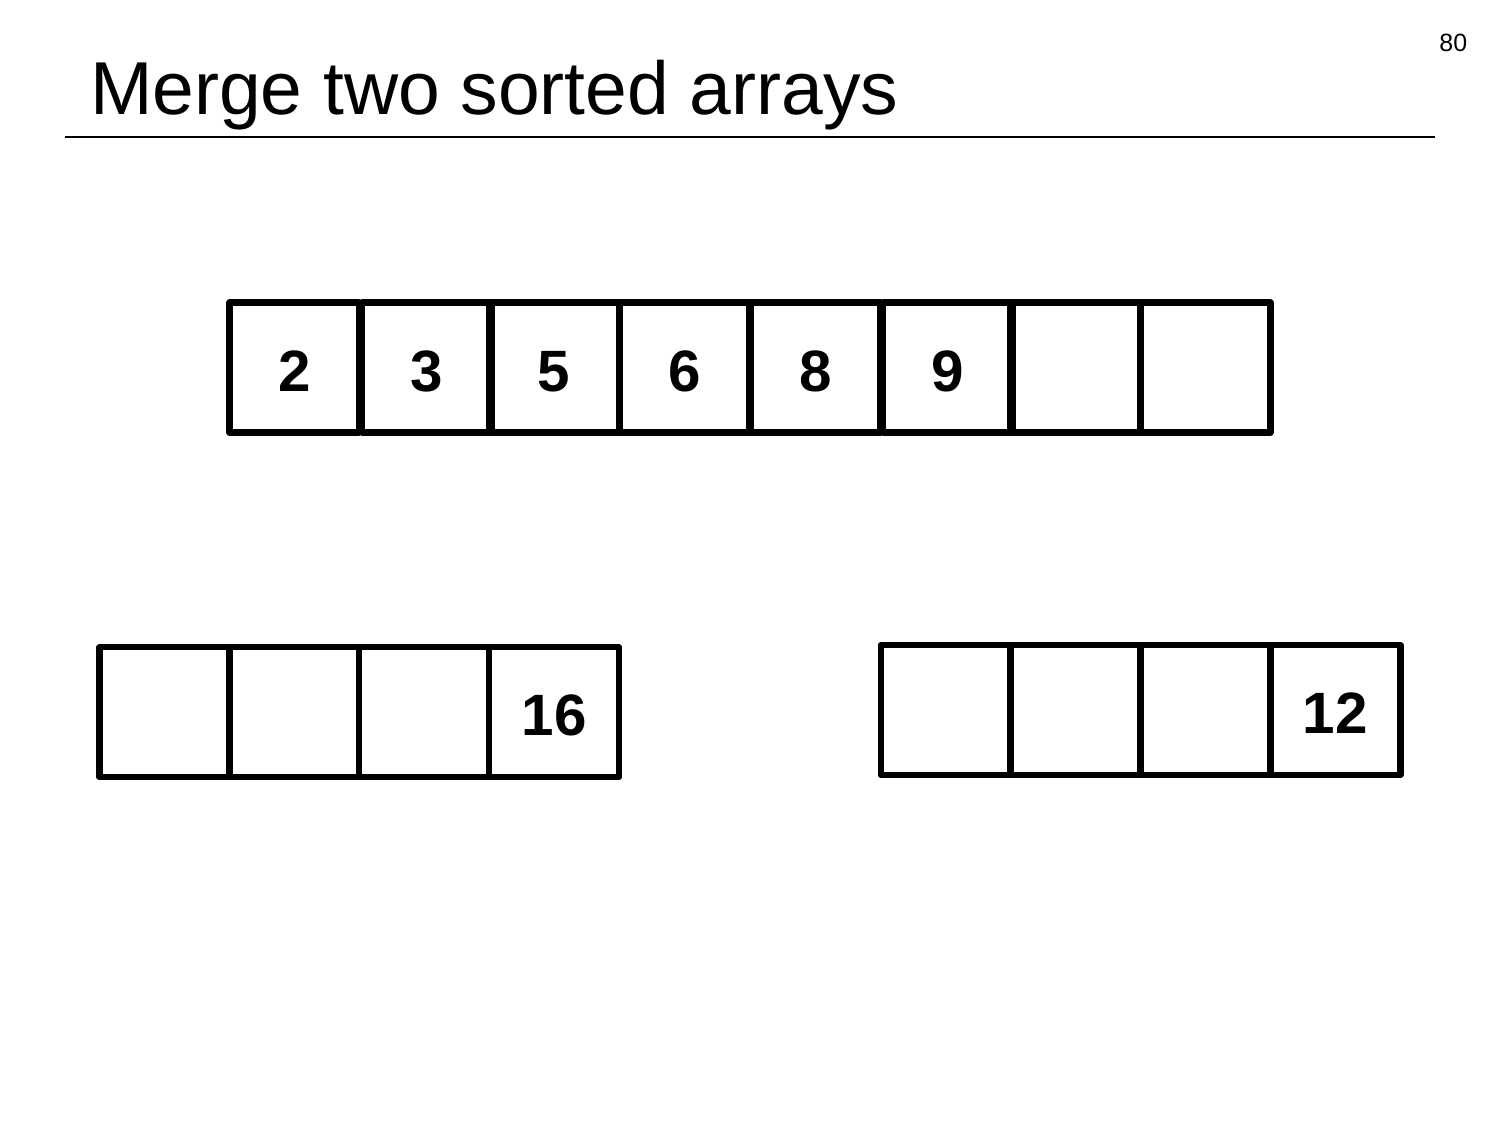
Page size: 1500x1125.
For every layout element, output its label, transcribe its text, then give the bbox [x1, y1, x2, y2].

slide_number 80 [1131, 18, 1483, 62]
text_box [880, 645, 1010, 775]
text_box [99, 647, 229, 778]
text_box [229, 302, 1271, 433]
text_box 16 [489, 647, 620, 778]
text_box [359, 647, 489, 778]
text_box 12 [1270, 645, 1401, 775]
text_box [1140, 645, 1270, 775]
text_box [229, 647, 359, 778]
text_box [1010, 645, 1140, 775]
title Merge two sorted arrays [75, 20, 1425, 138]
